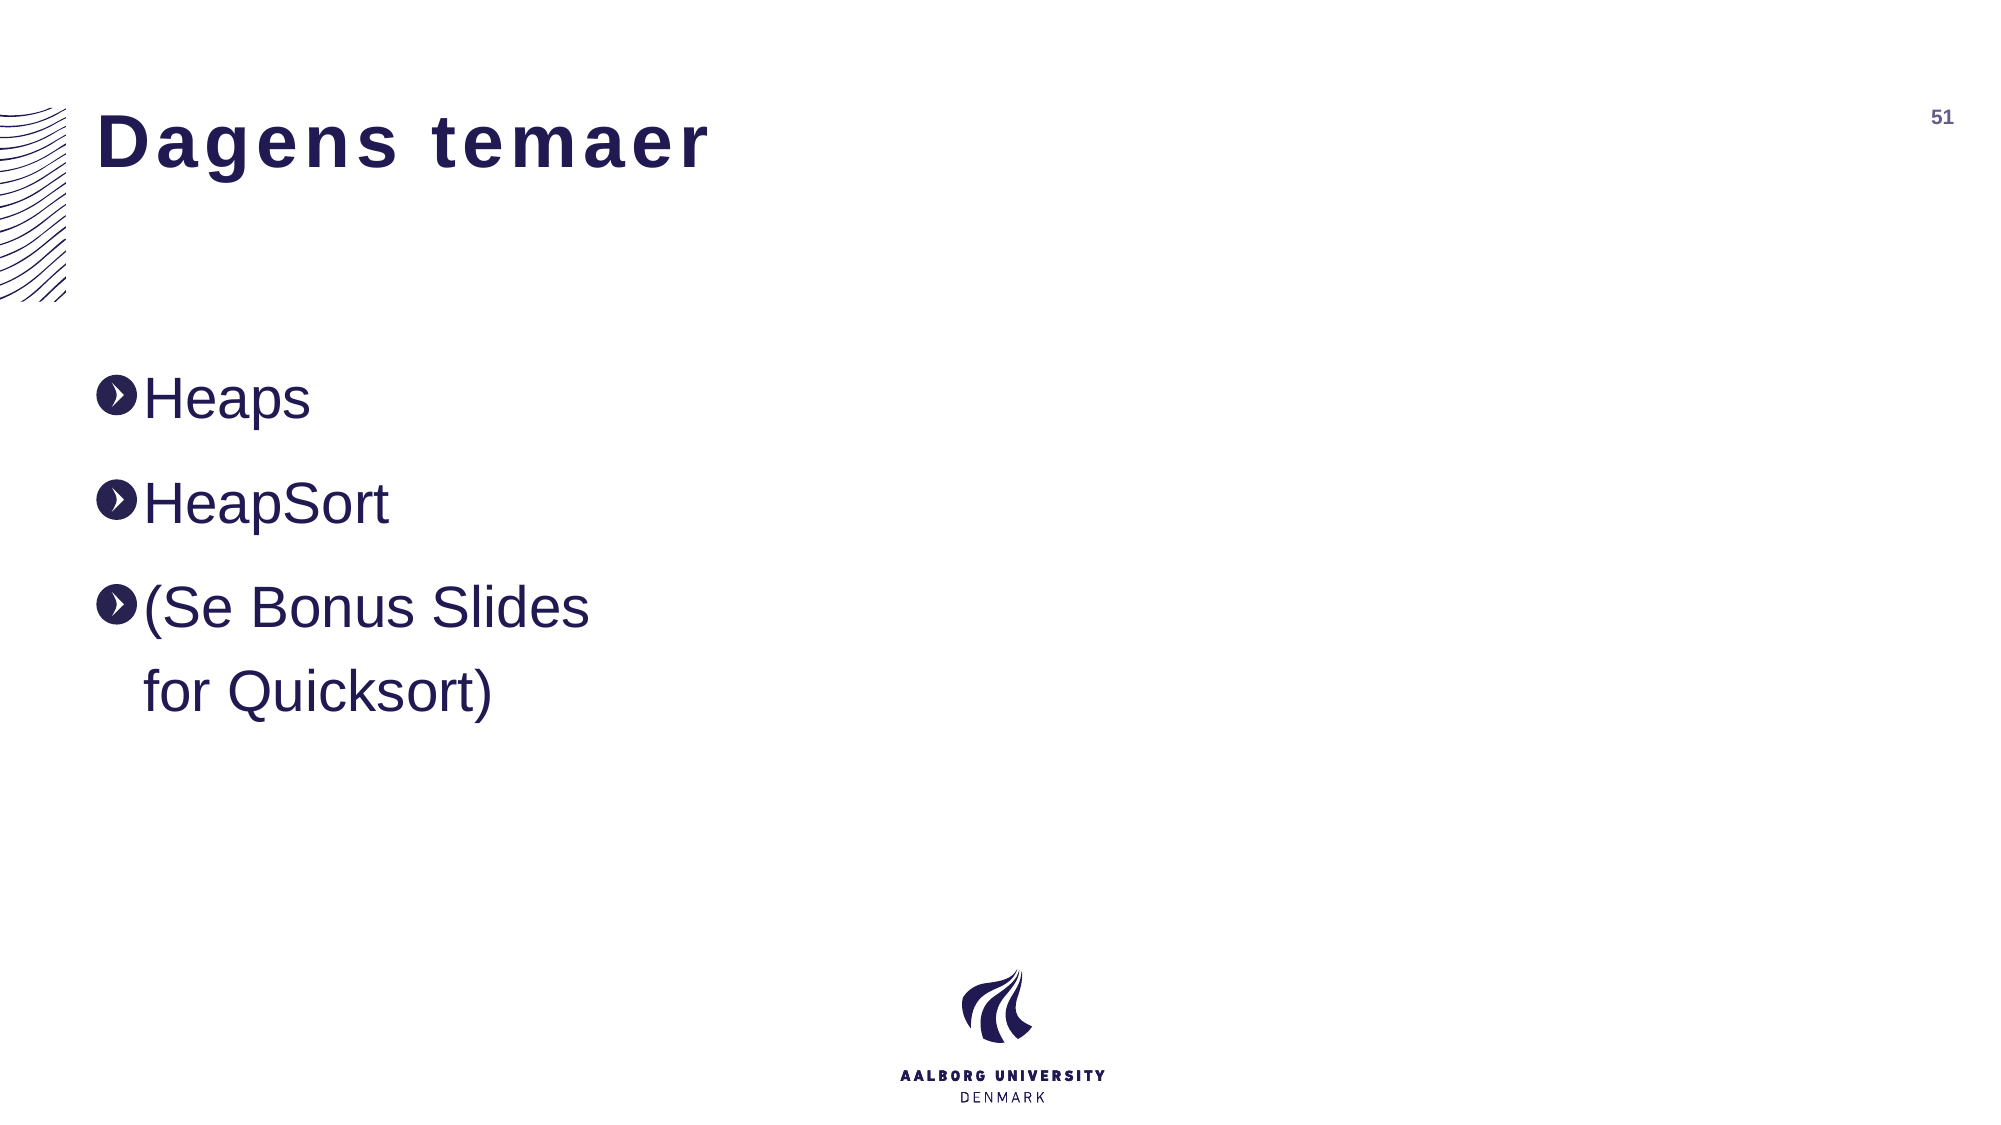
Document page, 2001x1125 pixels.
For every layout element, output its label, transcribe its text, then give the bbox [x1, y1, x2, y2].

title Dagens temaer [96, 60, 935, 303]
slide_number 51 [1860, 97, 1954, 135]
list Heaps HeapSort (Se Bonus Slides for Quicksort) [96, 338, 1861, 947]
